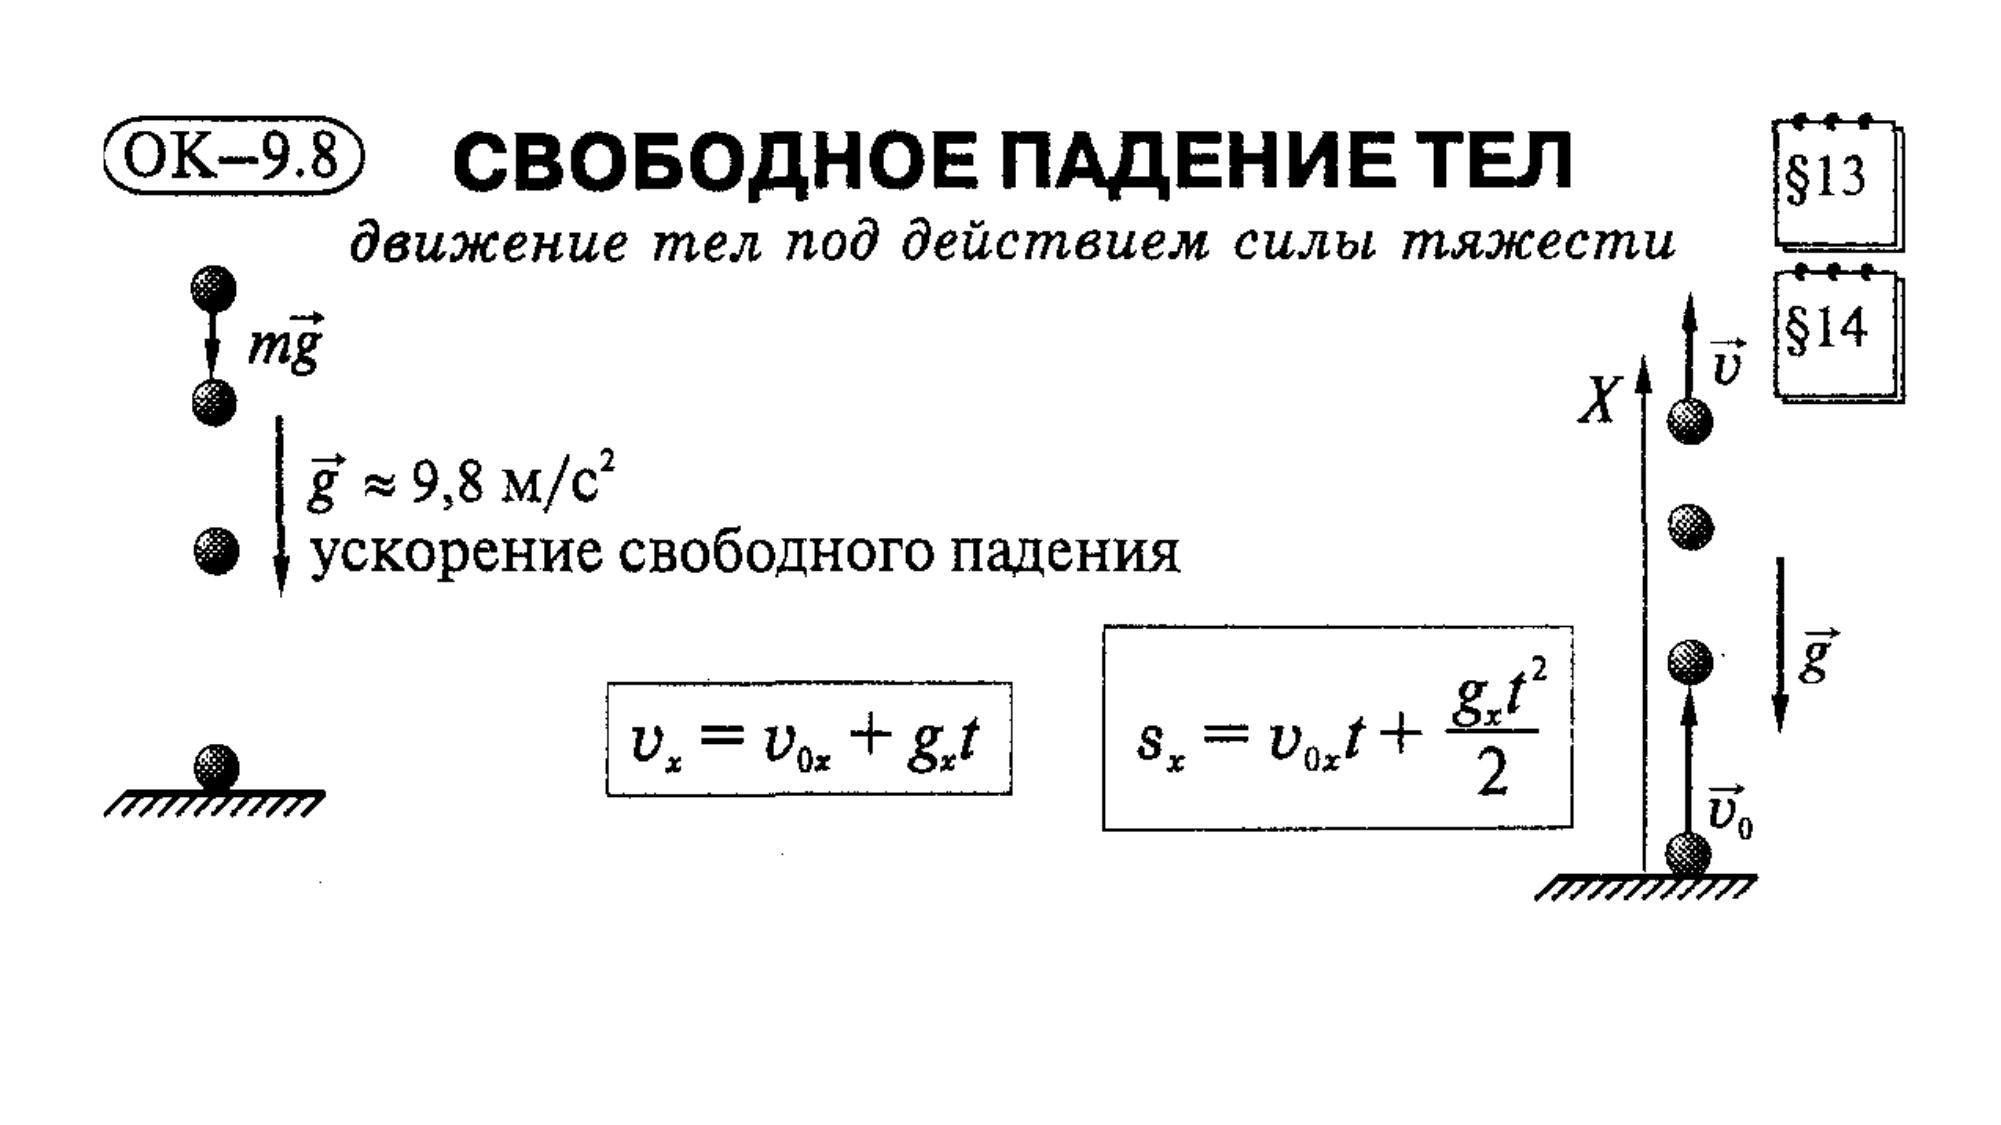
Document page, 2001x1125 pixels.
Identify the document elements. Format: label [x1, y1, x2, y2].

picture [103, 105, 1939, 911]
